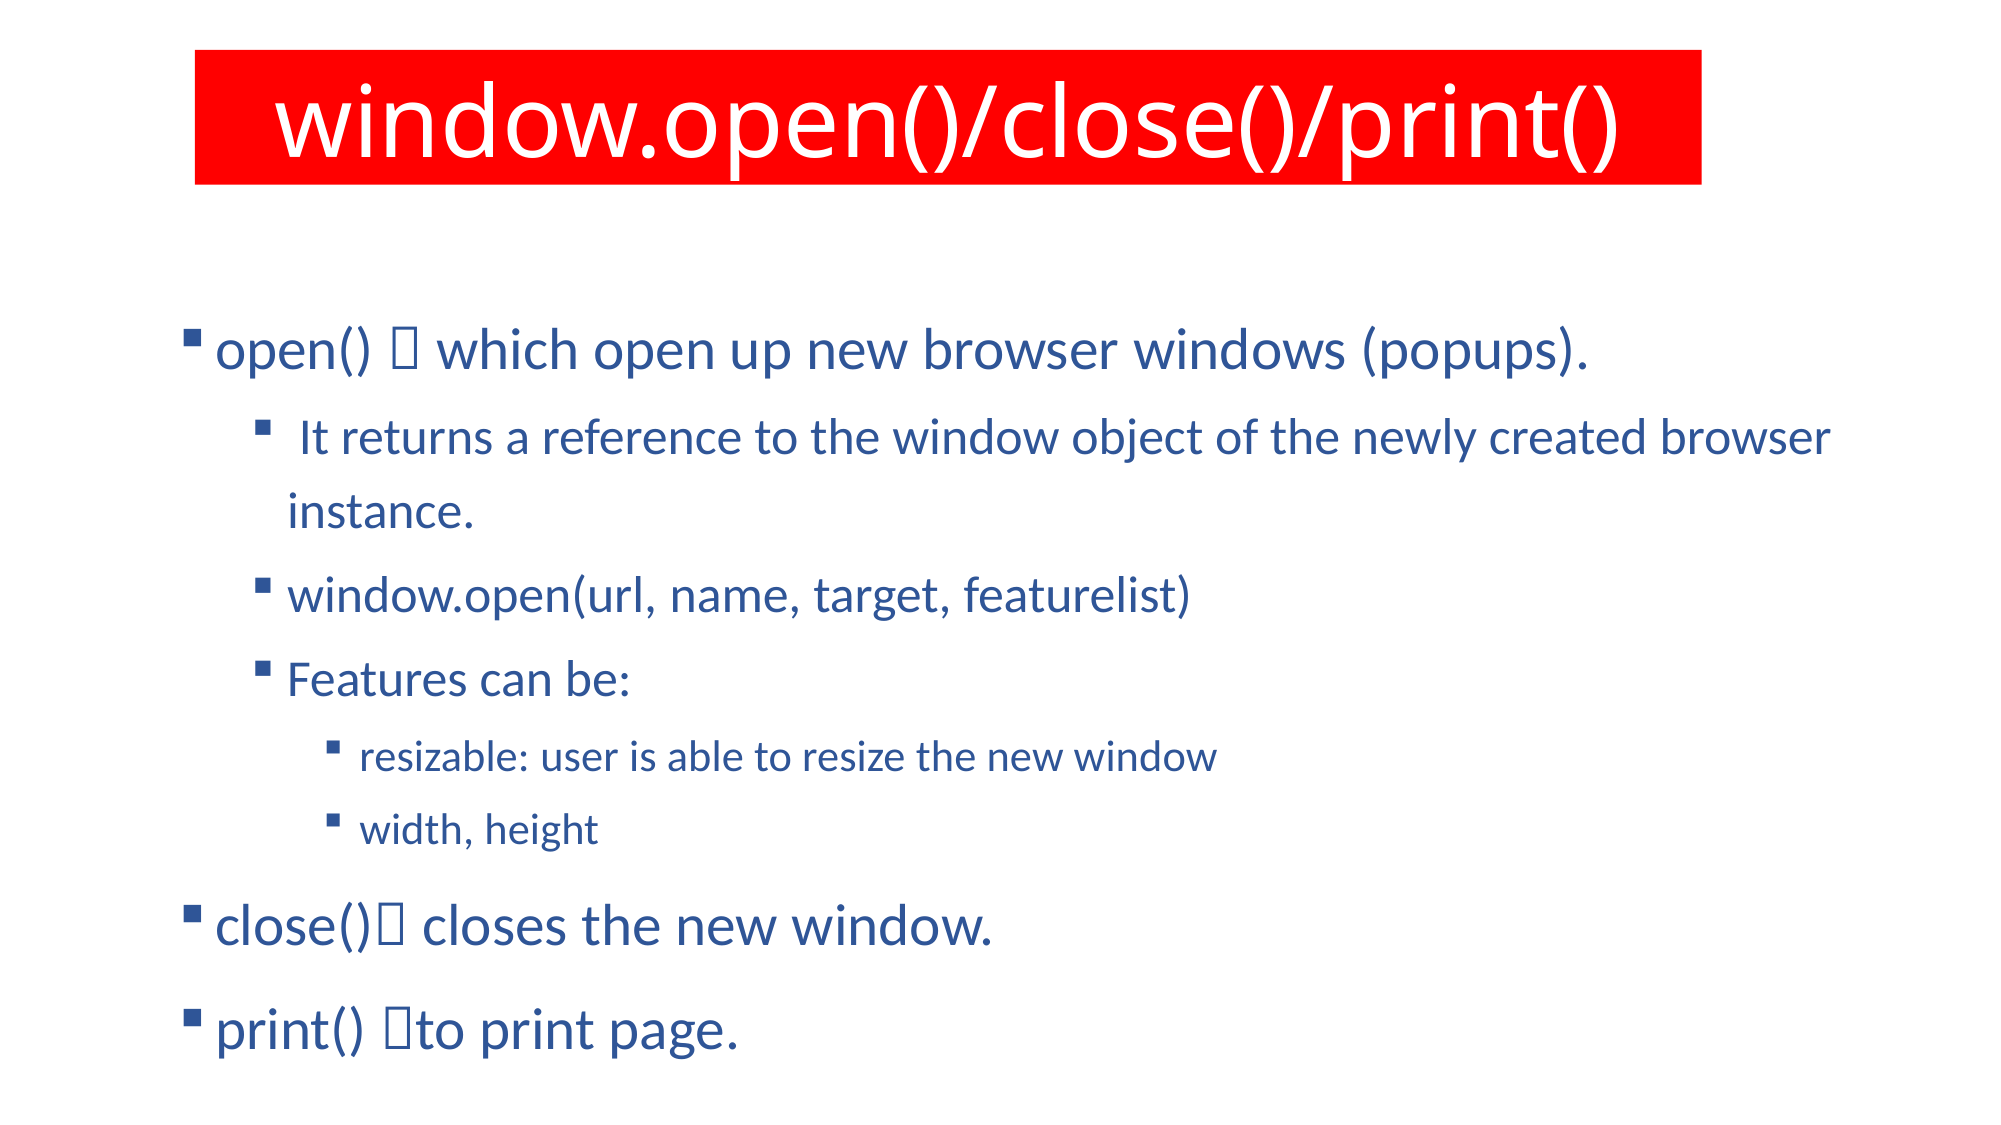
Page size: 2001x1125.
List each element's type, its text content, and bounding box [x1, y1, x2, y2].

text_box open()  which open up new browser windows (popups). It returns a reference to the window object of the newly created browser instance. window.open(url, name, target, featurelist) Features can be: resizable: user is able to resize the new window width, height close() closes the new window. print() to print page. [163, 288, 1927, 1076]
text_box window.open()/close()/print() [194, 49, 1702, 185]
